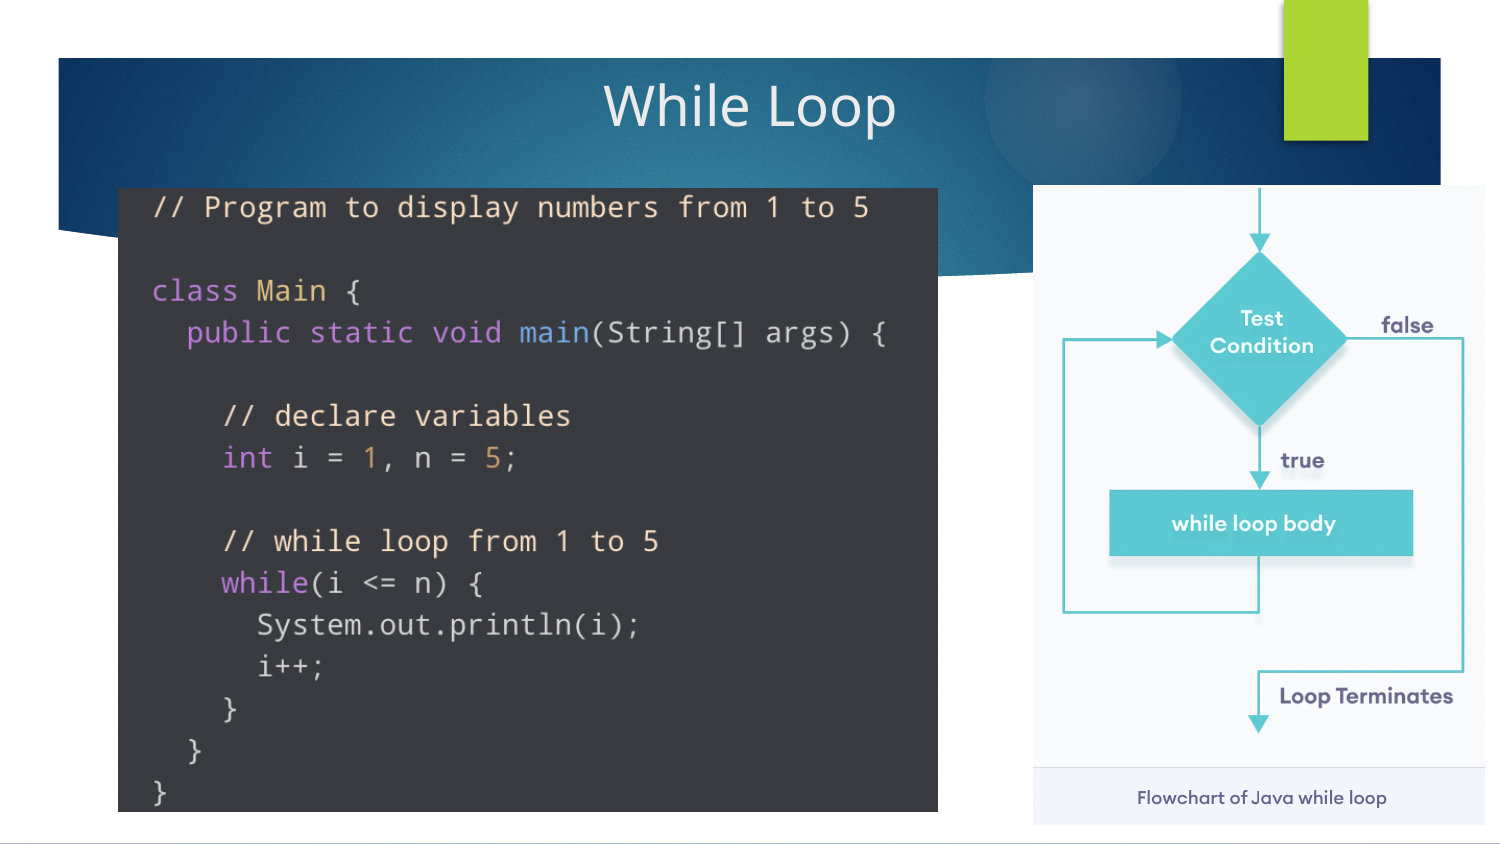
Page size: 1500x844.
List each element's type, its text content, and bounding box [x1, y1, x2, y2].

picture [1033, 185, 1485, 825]
picture [118, 188, 938, 813]
title While Loop [415, 55, 1086, 150]
